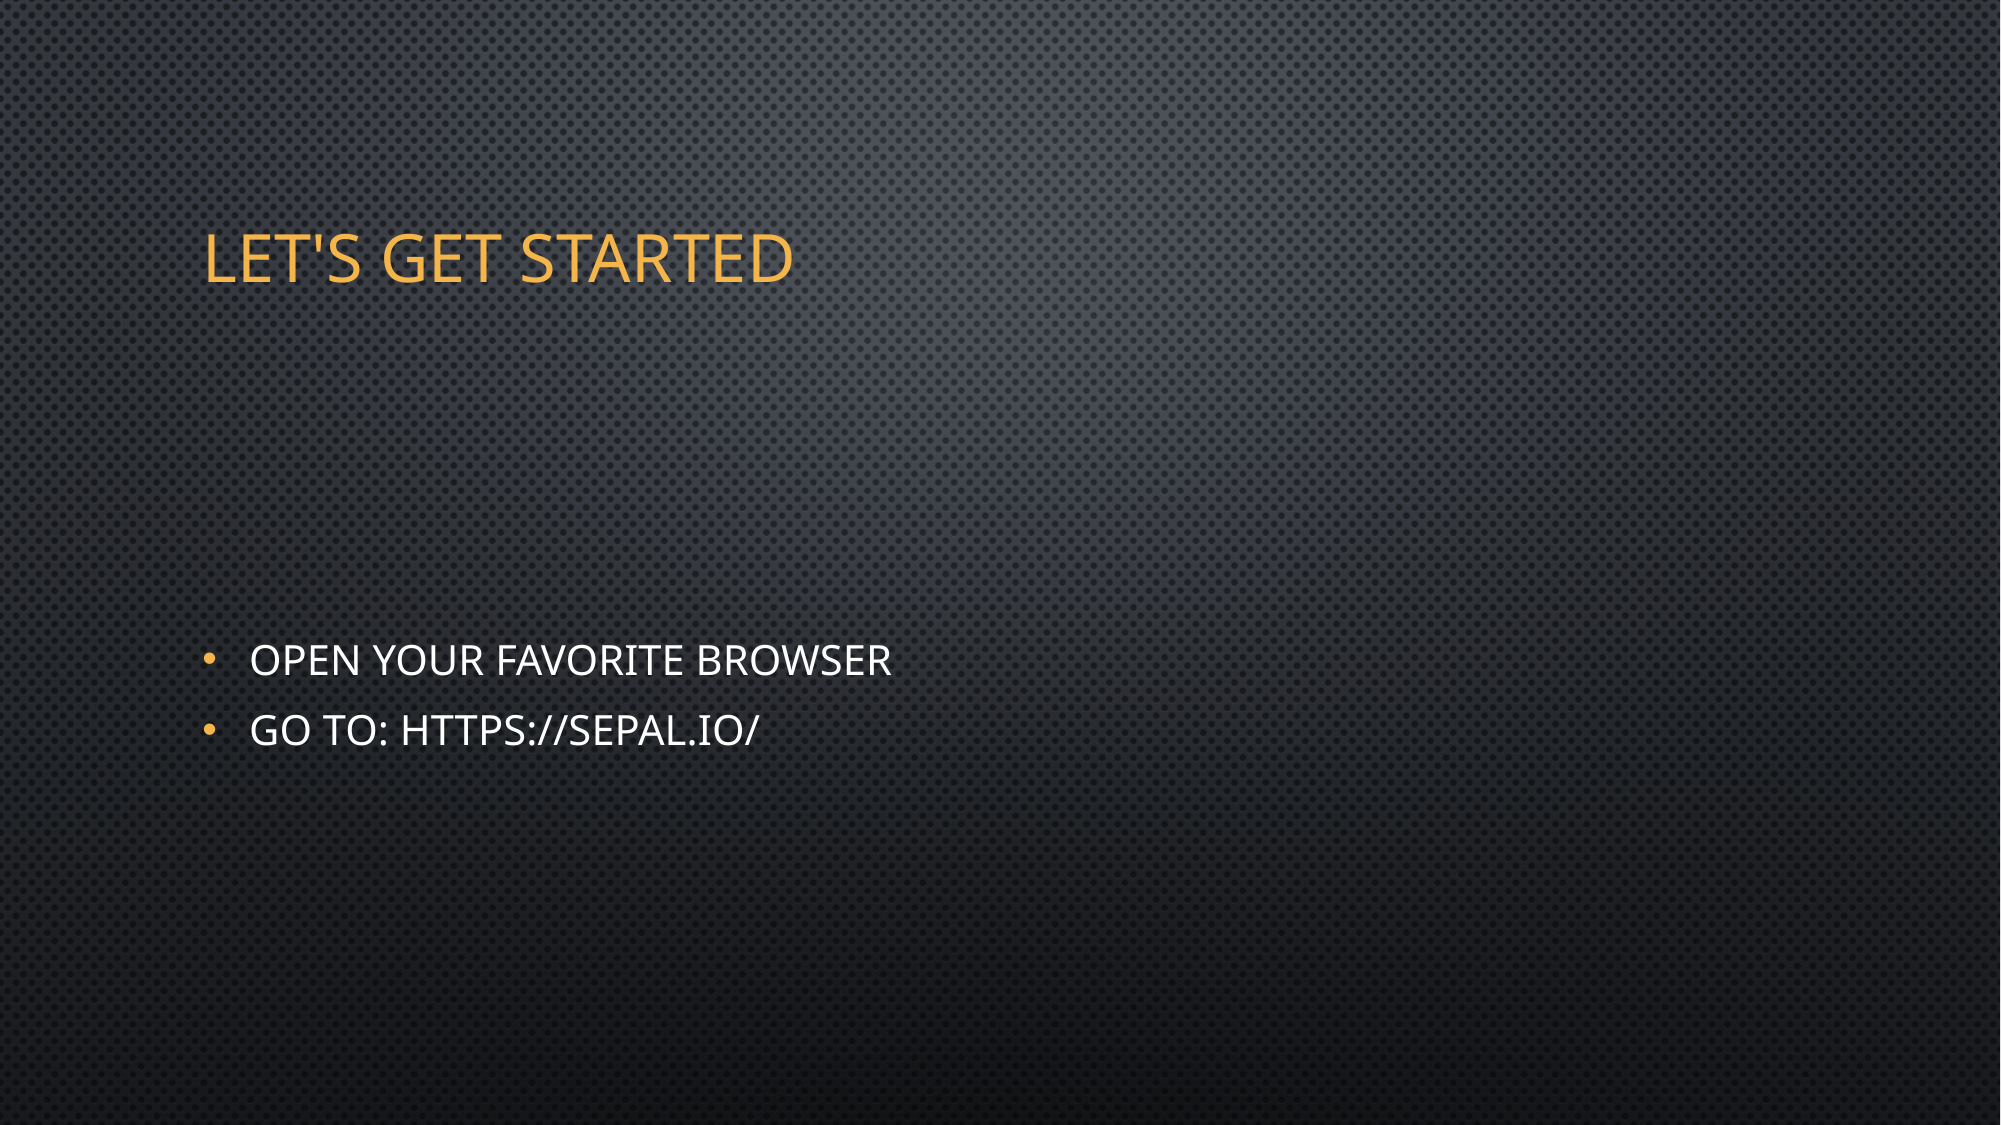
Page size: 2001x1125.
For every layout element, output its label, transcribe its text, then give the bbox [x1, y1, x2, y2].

list Open your favorite browser Go to: https://sepal.io/ [187, 437, 1813, 950]
title Let's get started [187, 99, 1813, 413]
